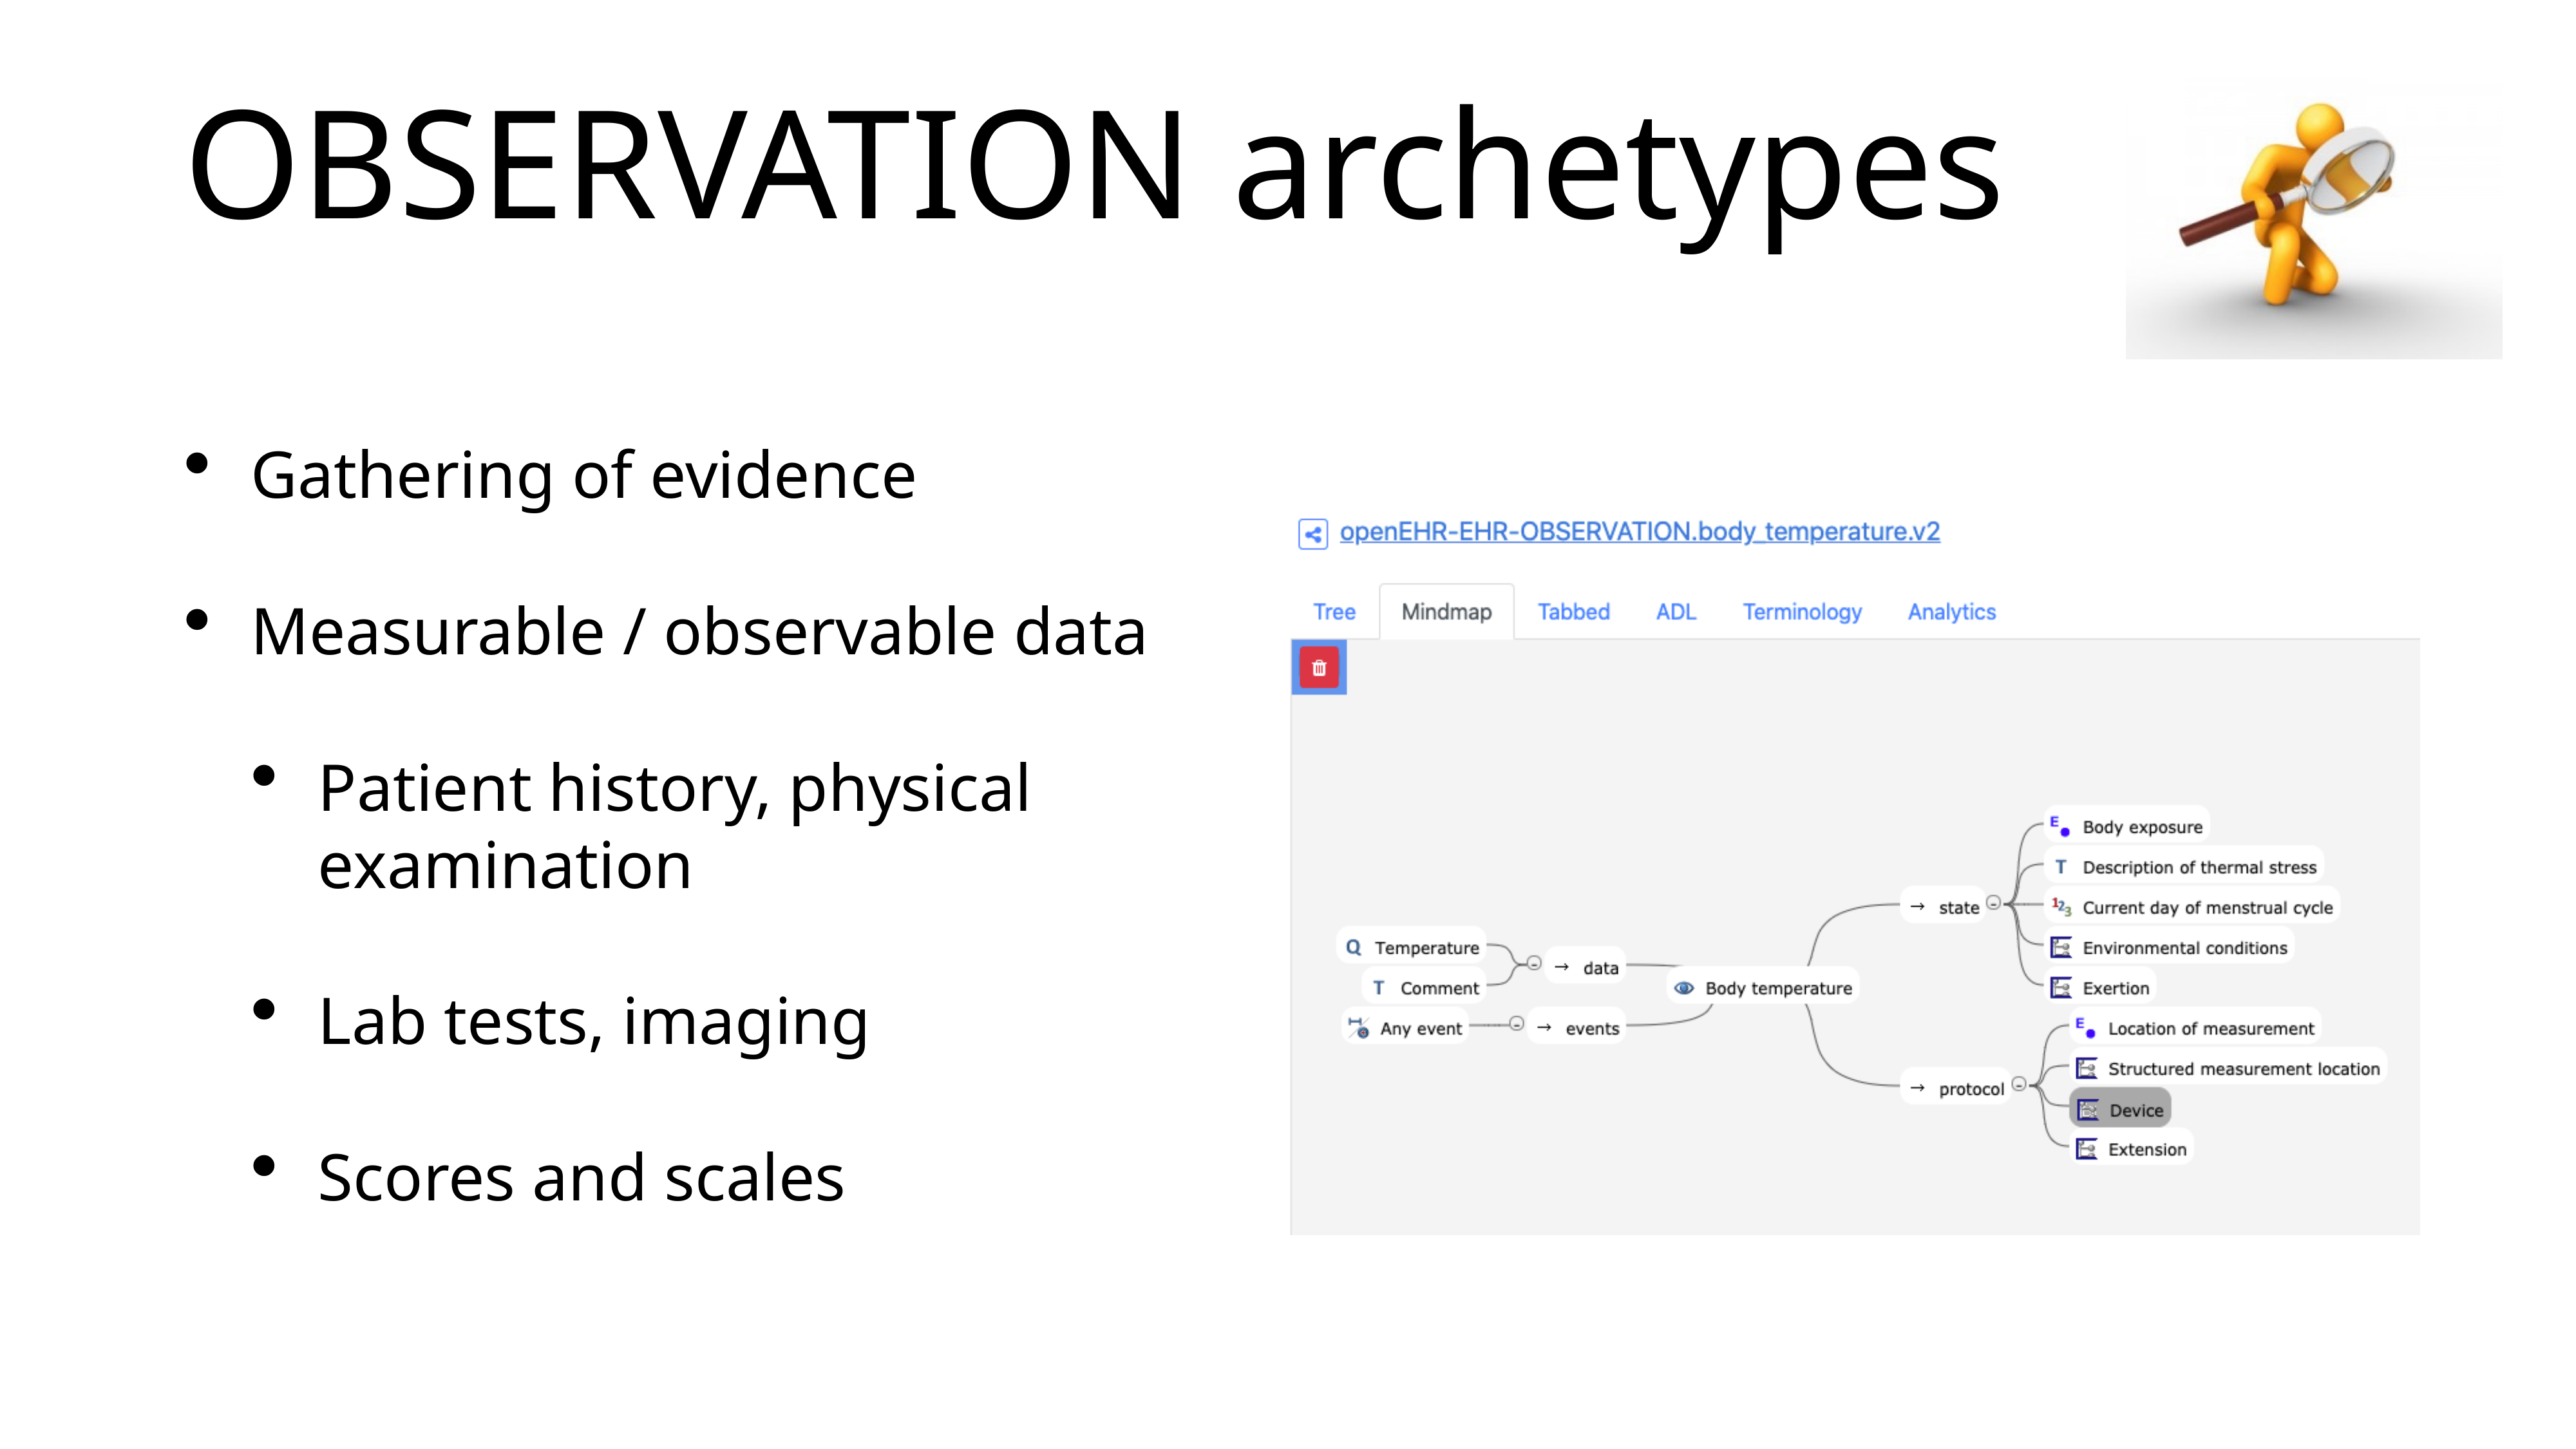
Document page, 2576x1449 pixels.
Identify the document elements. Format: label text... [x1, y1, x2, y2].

picture [2126, 76, 2503, 359]
list Gathering of evidence Measurable / observable data Patient history, physical examination Lab tests, imaging Scores and scales [178, 332, 1222, 1316]
picture [1285, 503, 2420, 1235]
title OBSERVATION archetypes [178, 37, 2398, 279]
